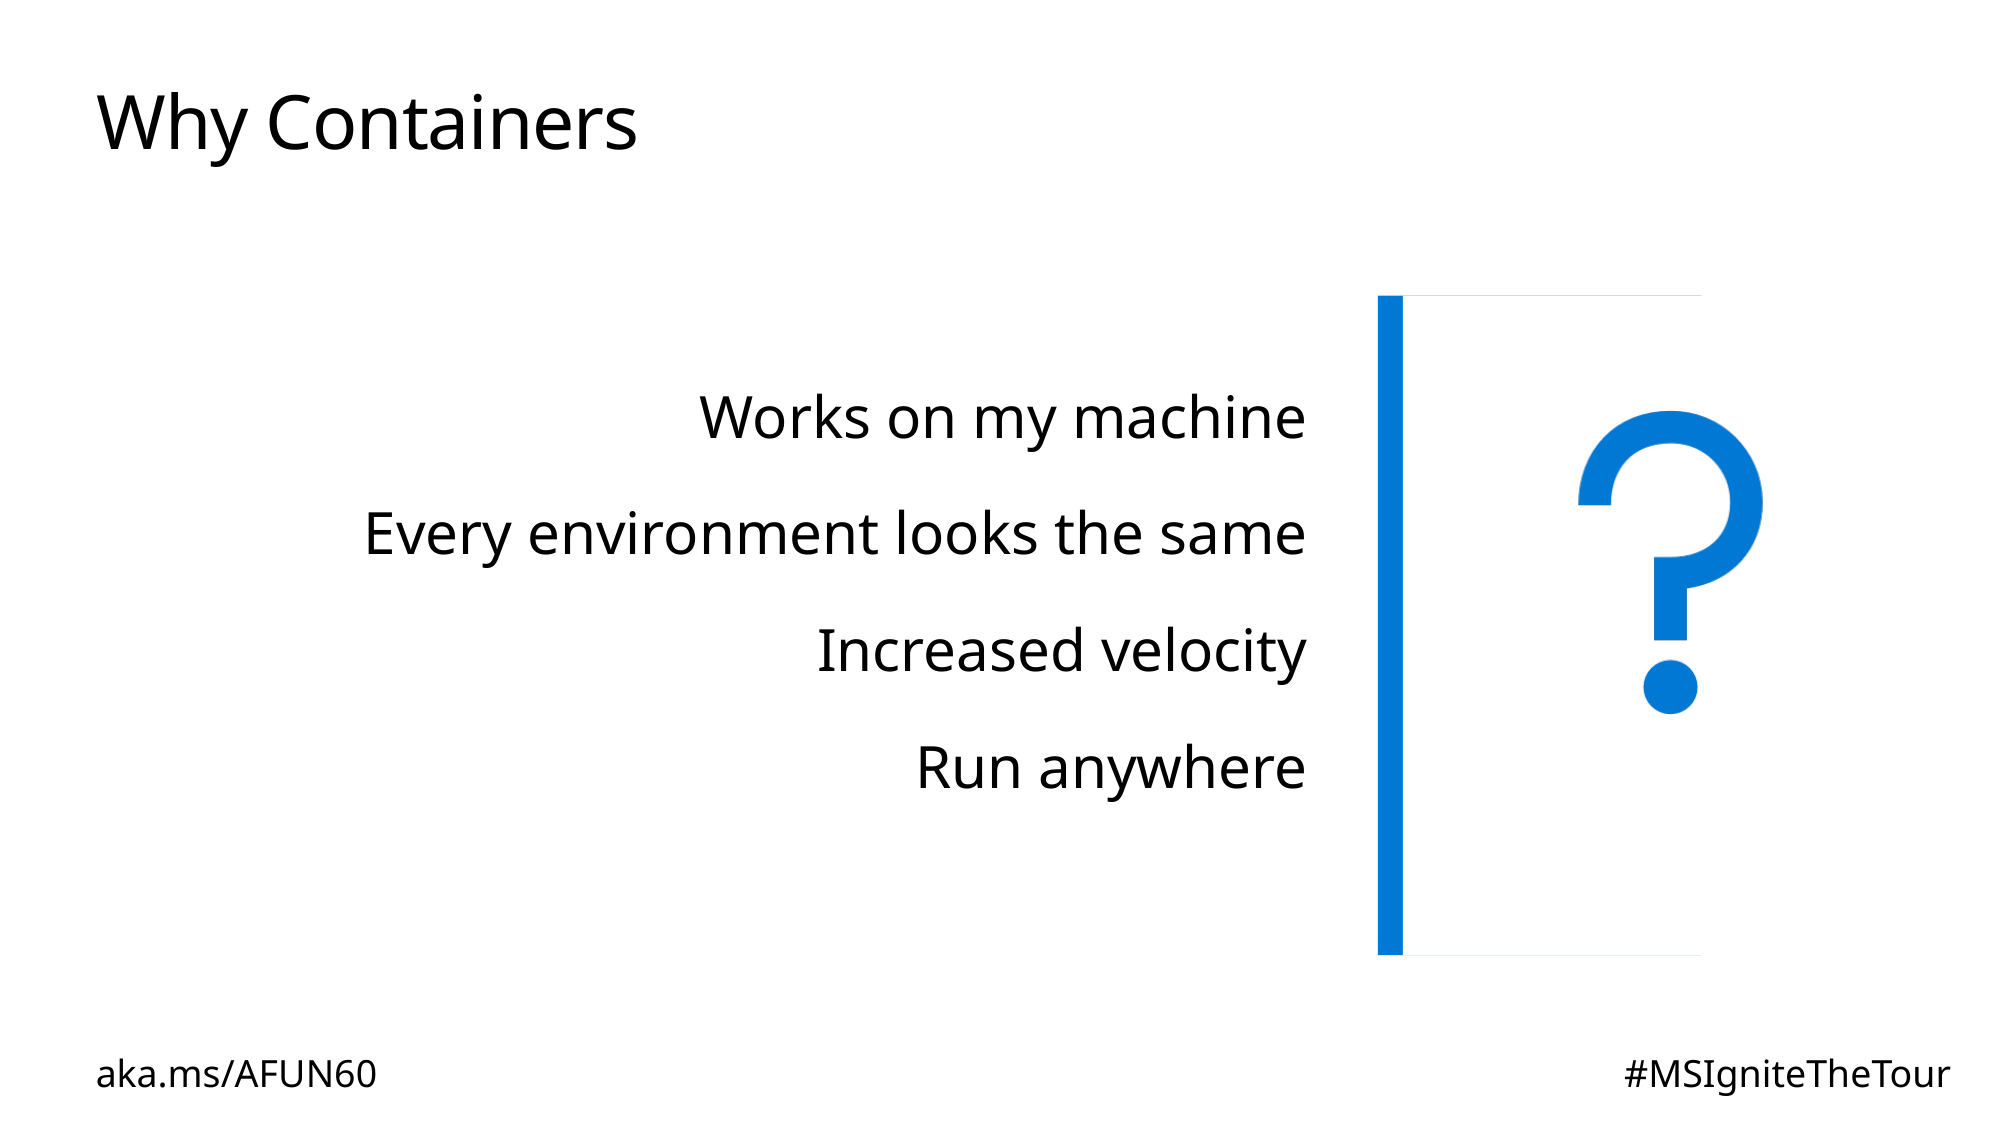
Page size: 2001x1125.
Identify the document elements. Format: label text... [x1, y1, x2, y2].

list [1474, 366, 1867, 759]
list Works on my machine Every environment looks the same Increased velocity Run anywhere [104, 344, 1308, 801]
title Why Containers [96, 75, 1904, 166]
